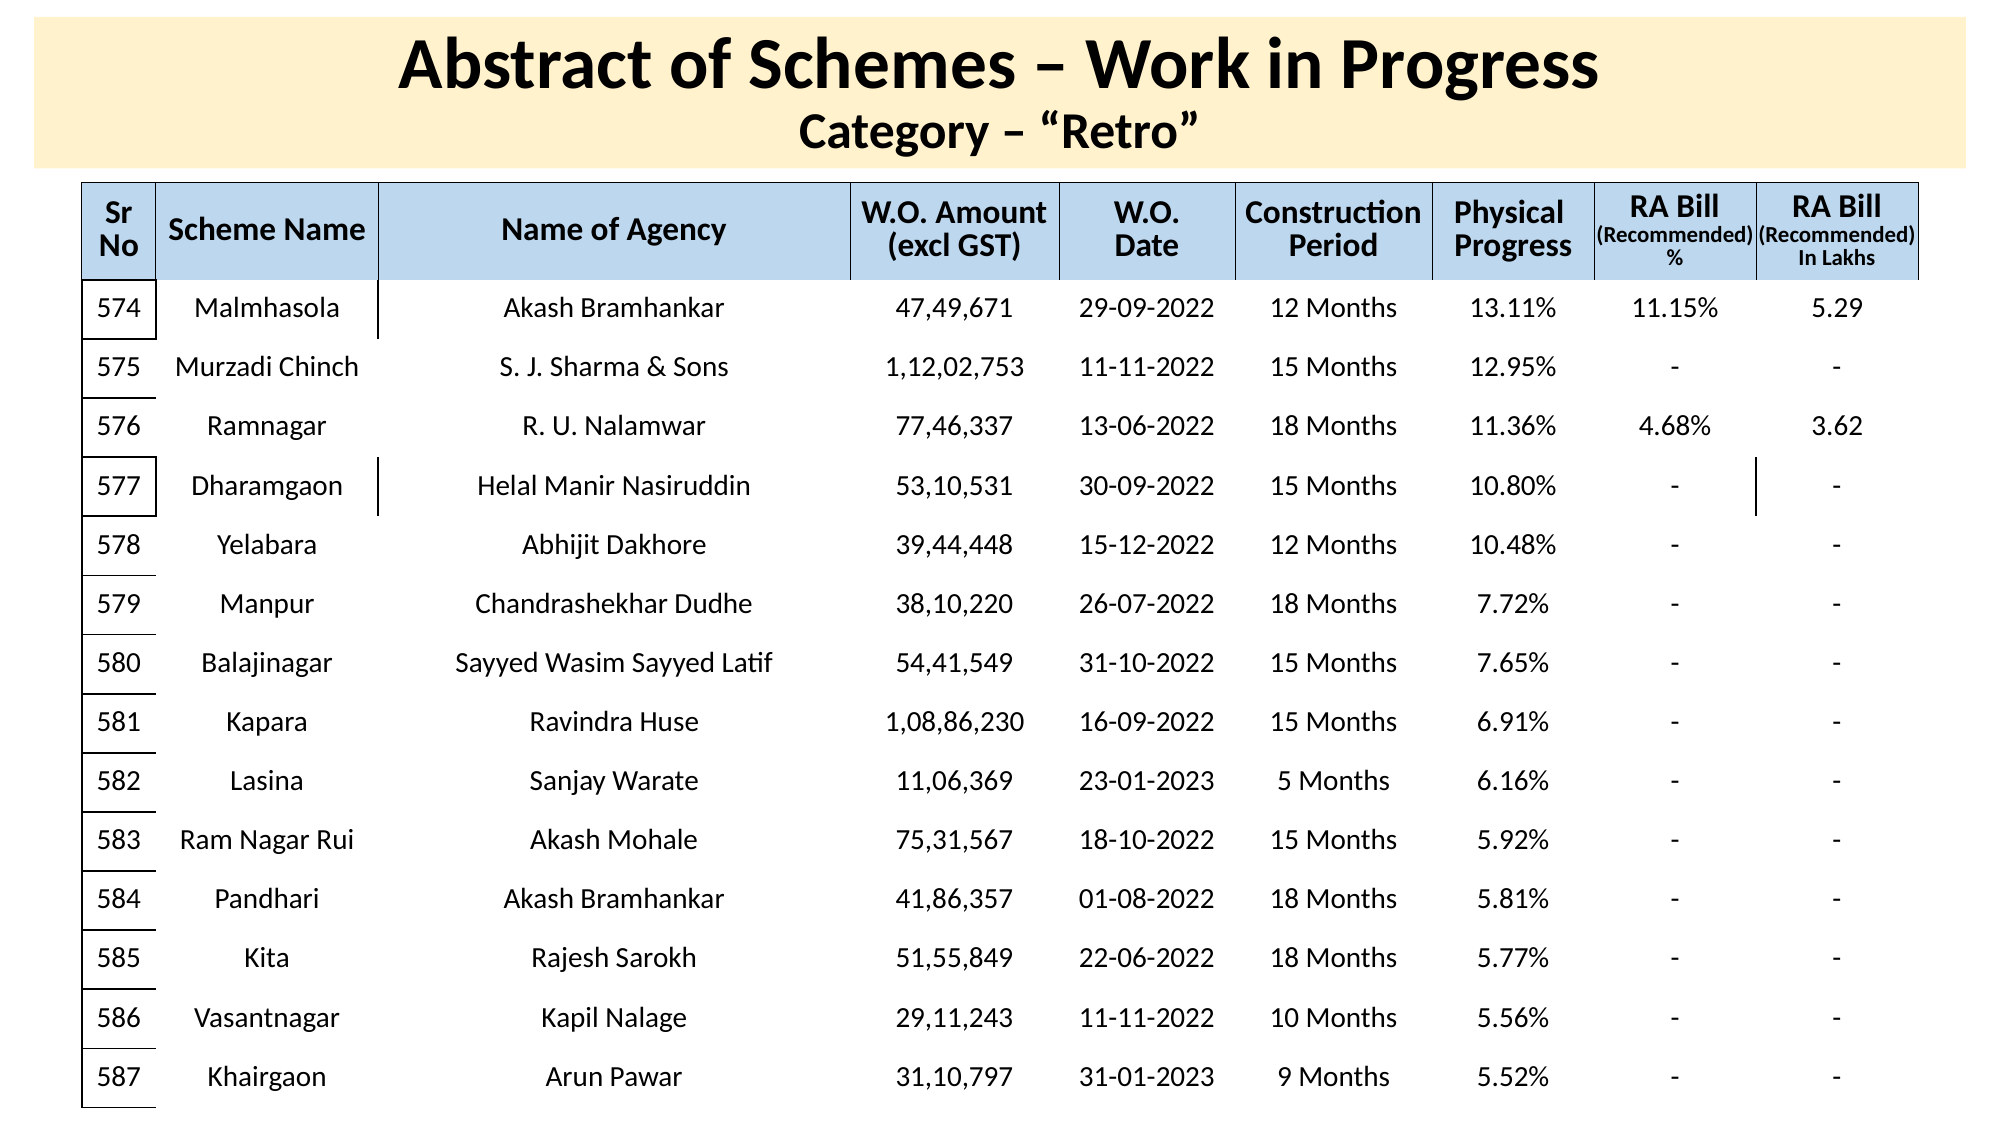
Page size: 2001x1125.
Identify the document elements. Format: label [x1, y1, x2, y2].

title [34, 16, 1966, 169]
table_cell [83, 458, 155, 515]
table_header [83, 281, 155, 338]
table_cell [83, 339, 1918, 1108]
table_header [156, 183, 378, 339]
table_header [82, 183, 155, 279]
table_header [379, 183, 1918, 339]
